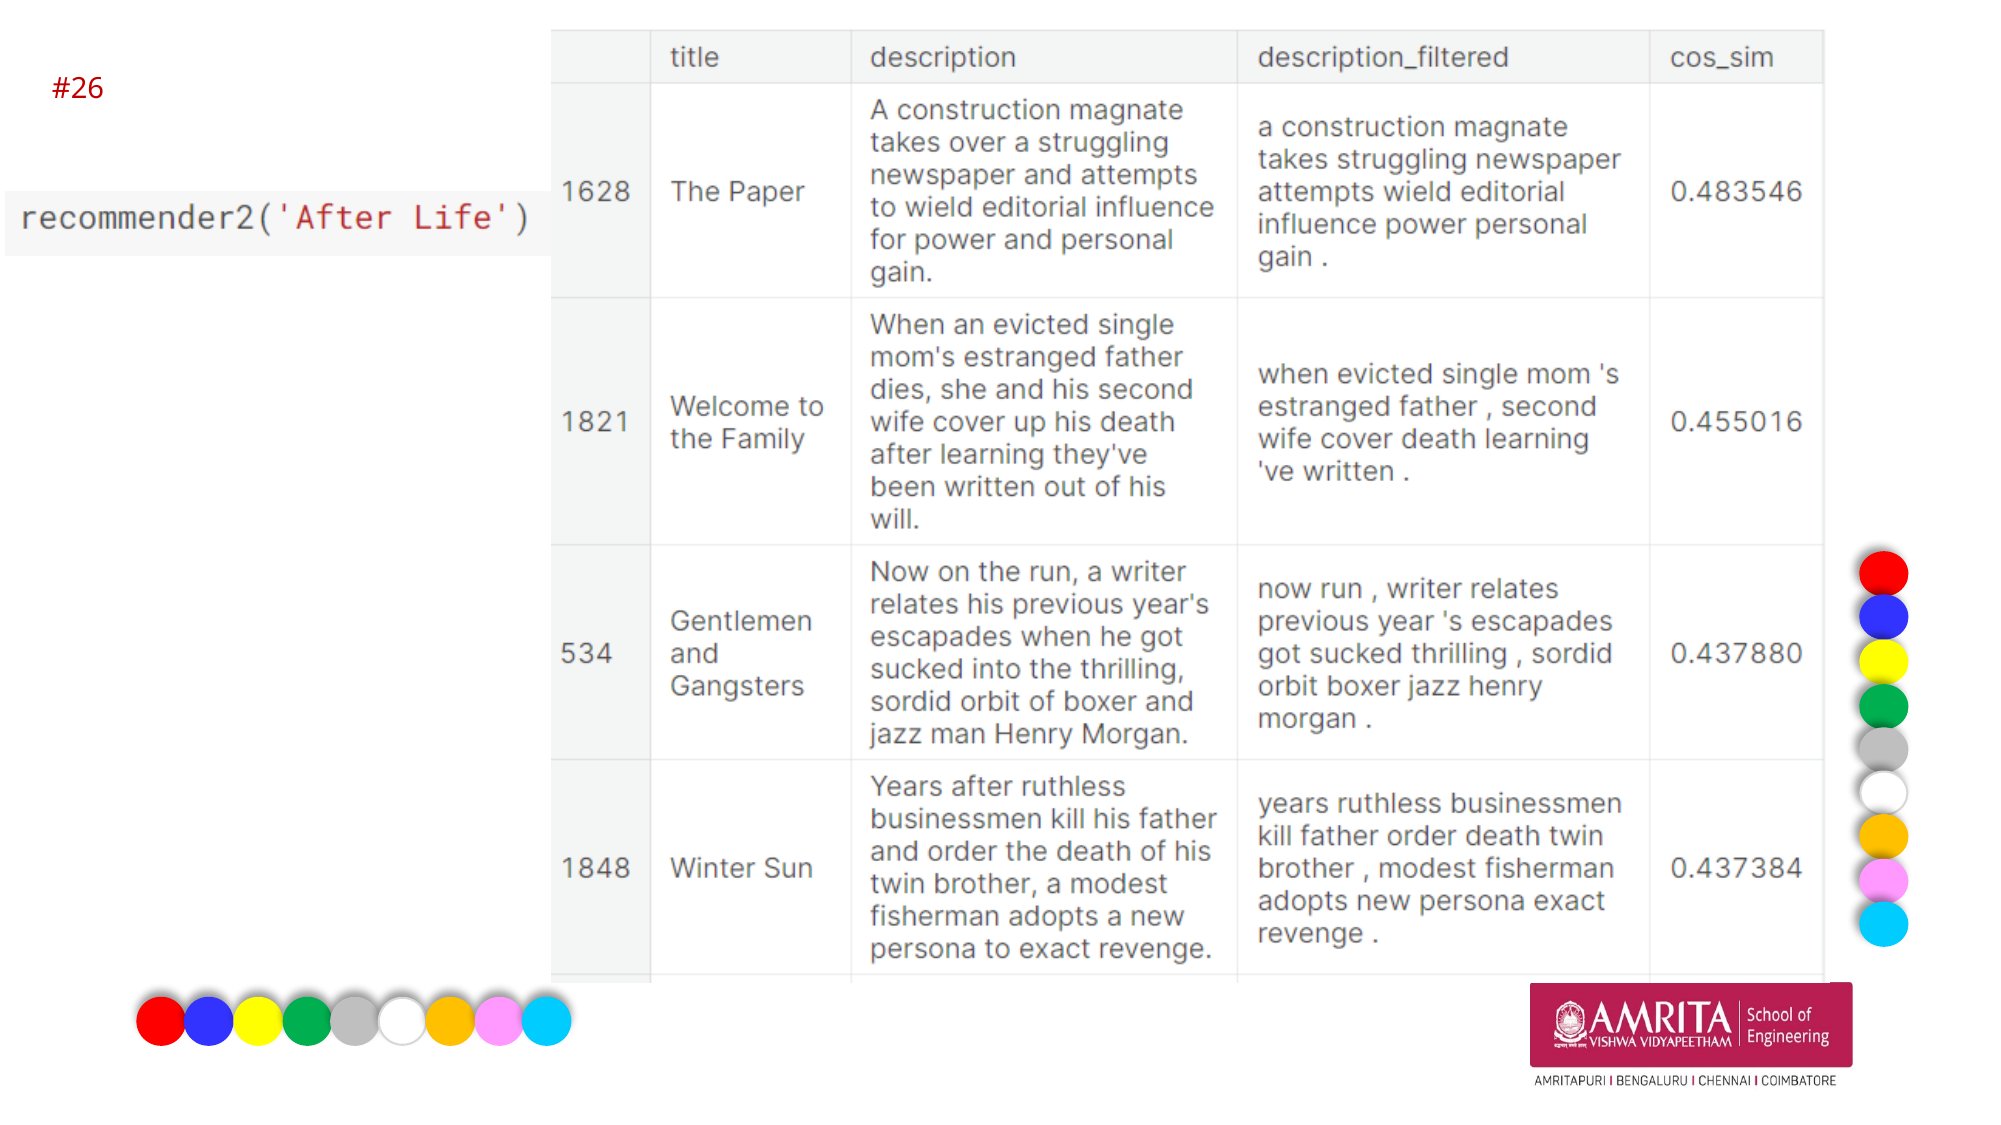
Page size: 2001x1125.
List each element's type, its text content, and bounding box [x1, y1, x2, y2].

picture [5, 16, 1853, 1090]
slide_number #‹#› [36, 58, 487, 119]
